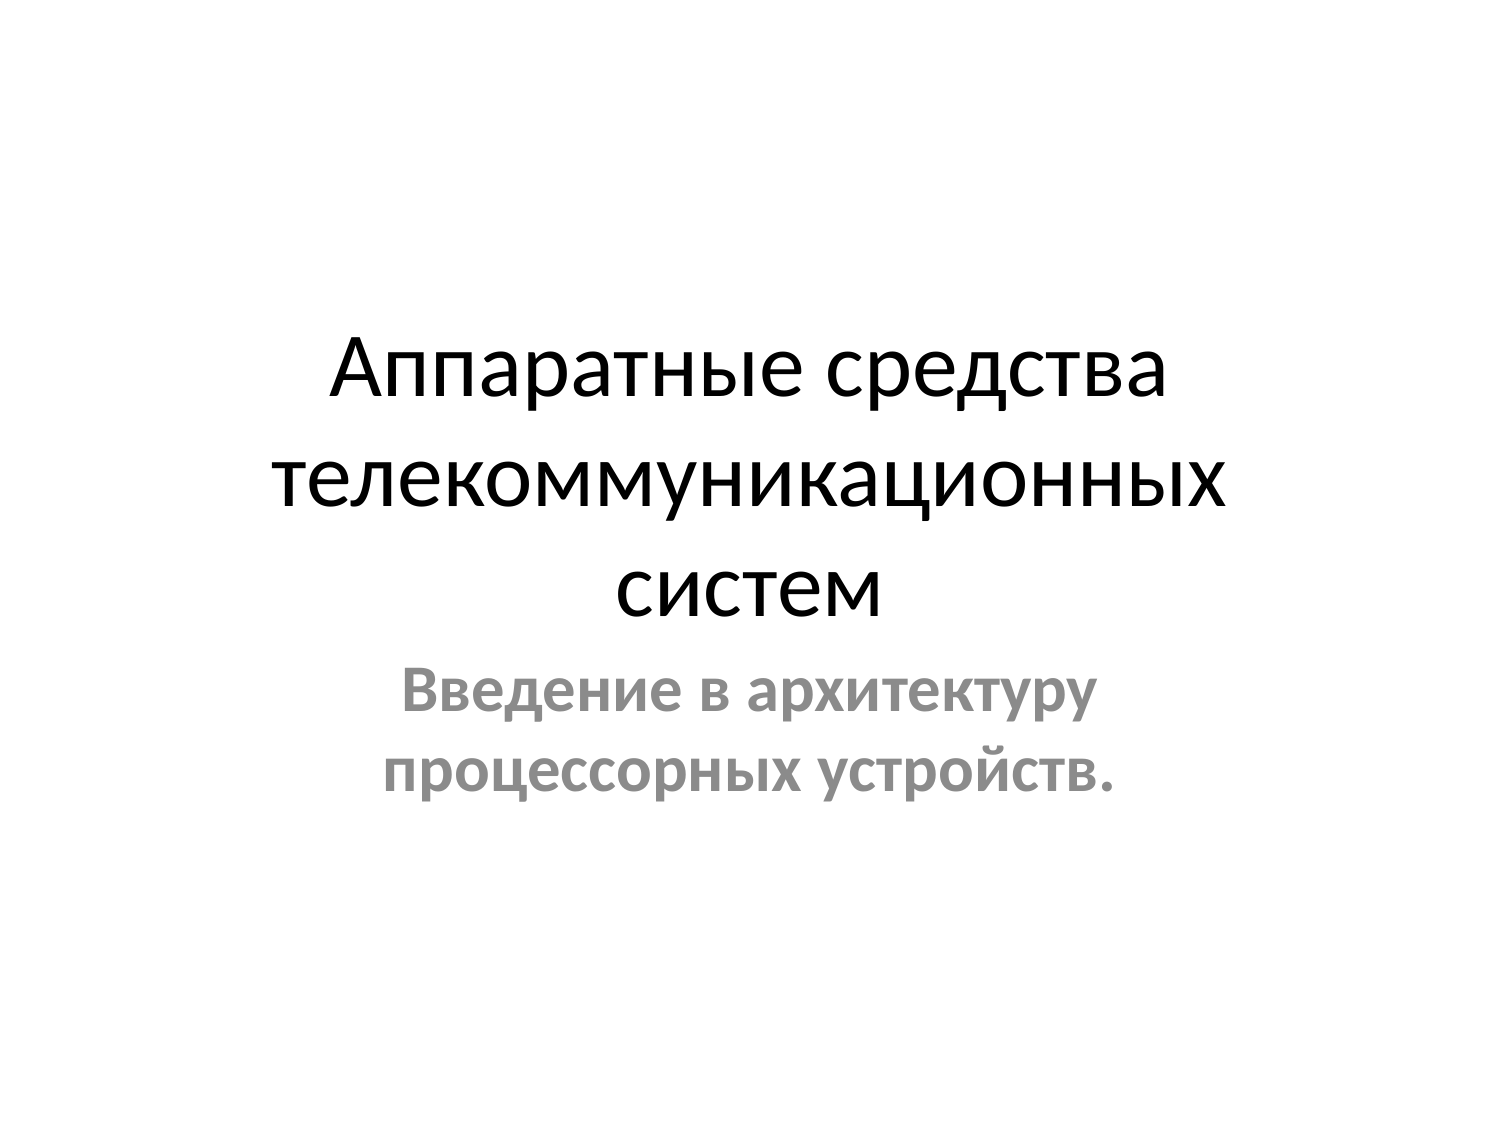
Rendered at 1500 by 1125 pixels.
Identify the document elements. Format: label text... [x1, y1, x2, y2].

title Аппаратные средства телекоммуникационных систем [112, 349, 1388, 591]
subtitle Введение в архитектуру процессорных устройств. [225, 637, 1275, 925]
